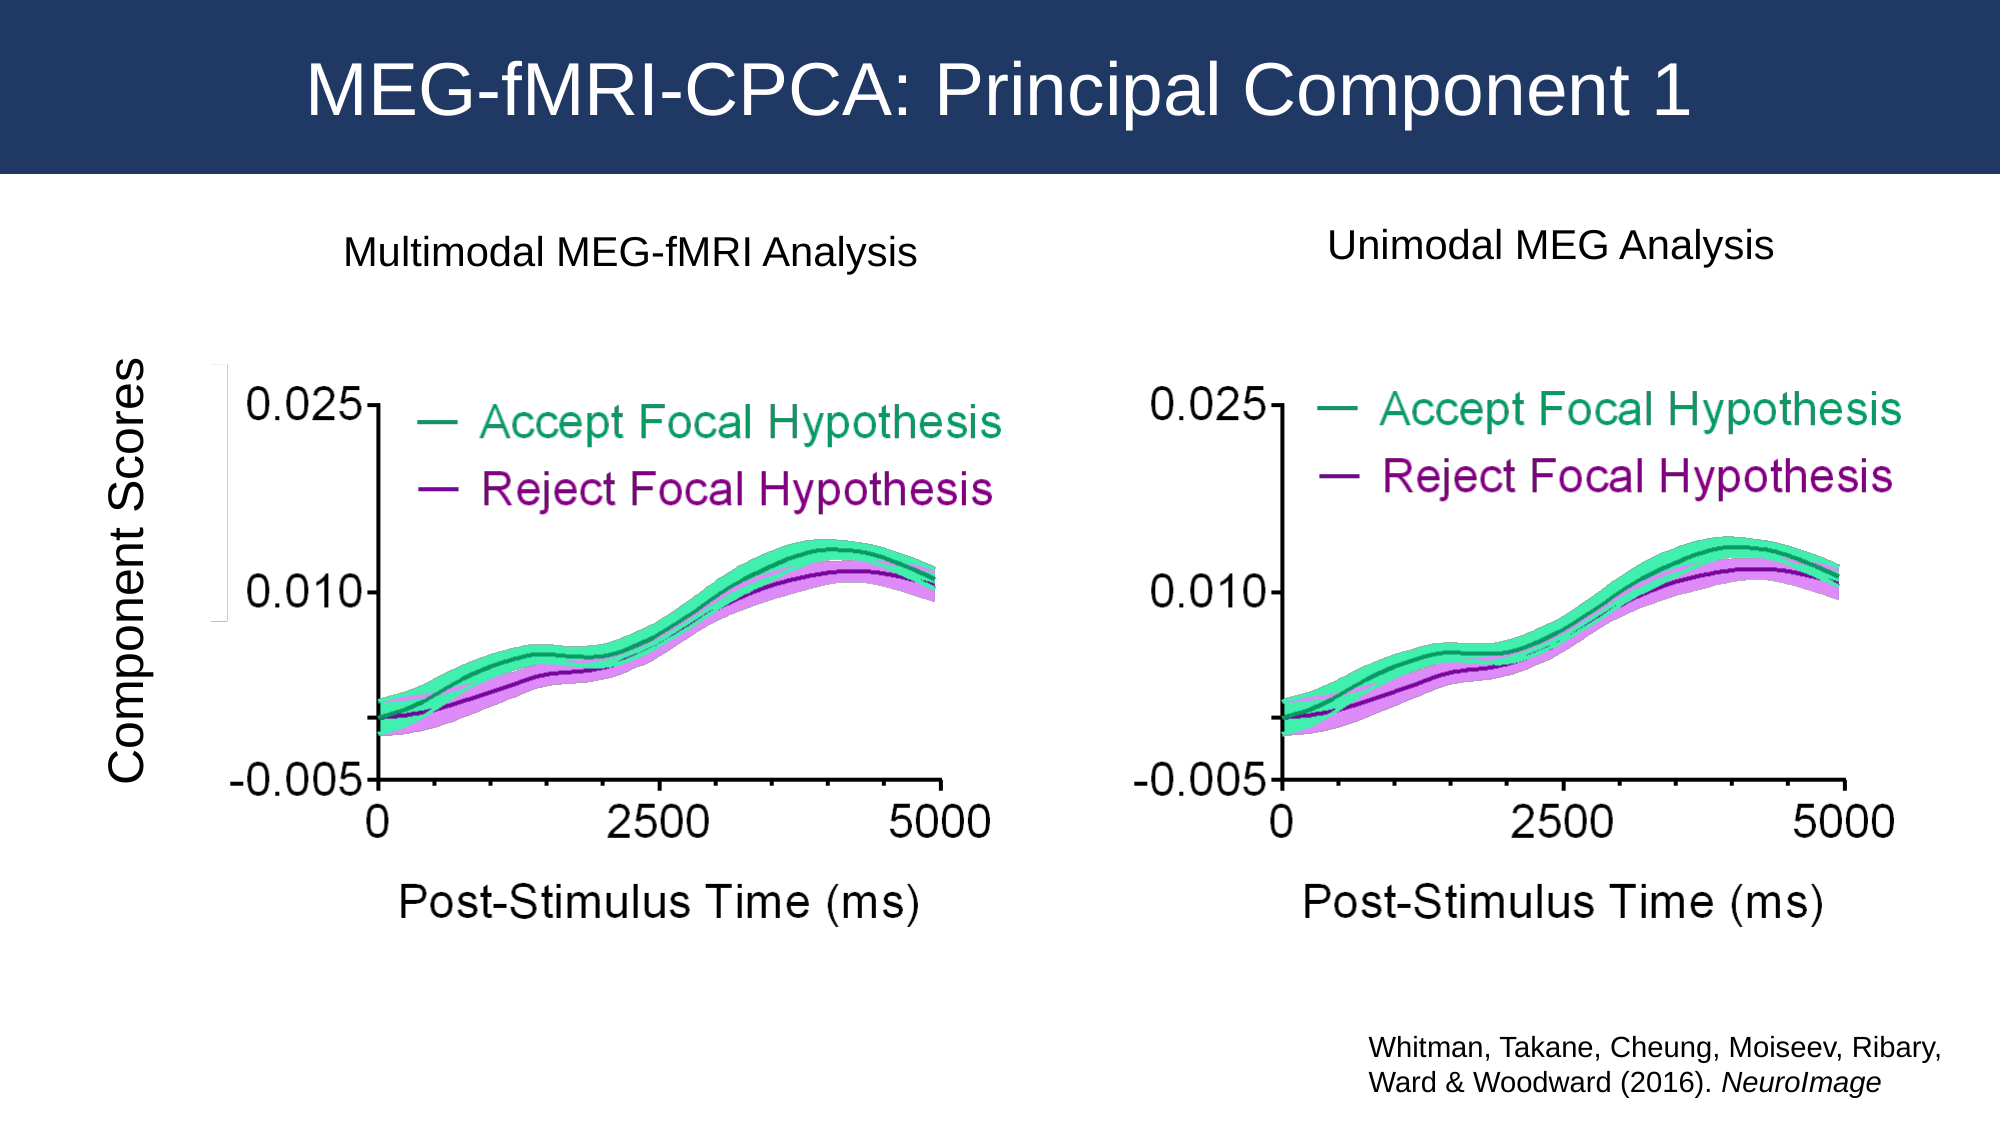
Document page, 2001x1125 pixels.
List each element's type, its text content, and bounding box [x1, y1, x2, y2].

text_box Whitman, Takane, Cheung, Moiseev, Ribary, Ward & Woodward (2016). NeuroImage [1353, 1021, 1980, 1106]
text_box Multimodal MEG-fMRI Analysis [328, 217, 934, 283]
picture [210, 333, 1051, 955]
text_box [0, 0, 2000, 175]
picture [1106, 333, 1977, 955]
text_box Unimodal MEG Analysis [1312, 210, 1791, 276]
text_box Component Scores [85, 341, 161, 803]
text_box MEG-fMRI-CPCA: Principal Component 1 [290, 33, 1709, 139]
